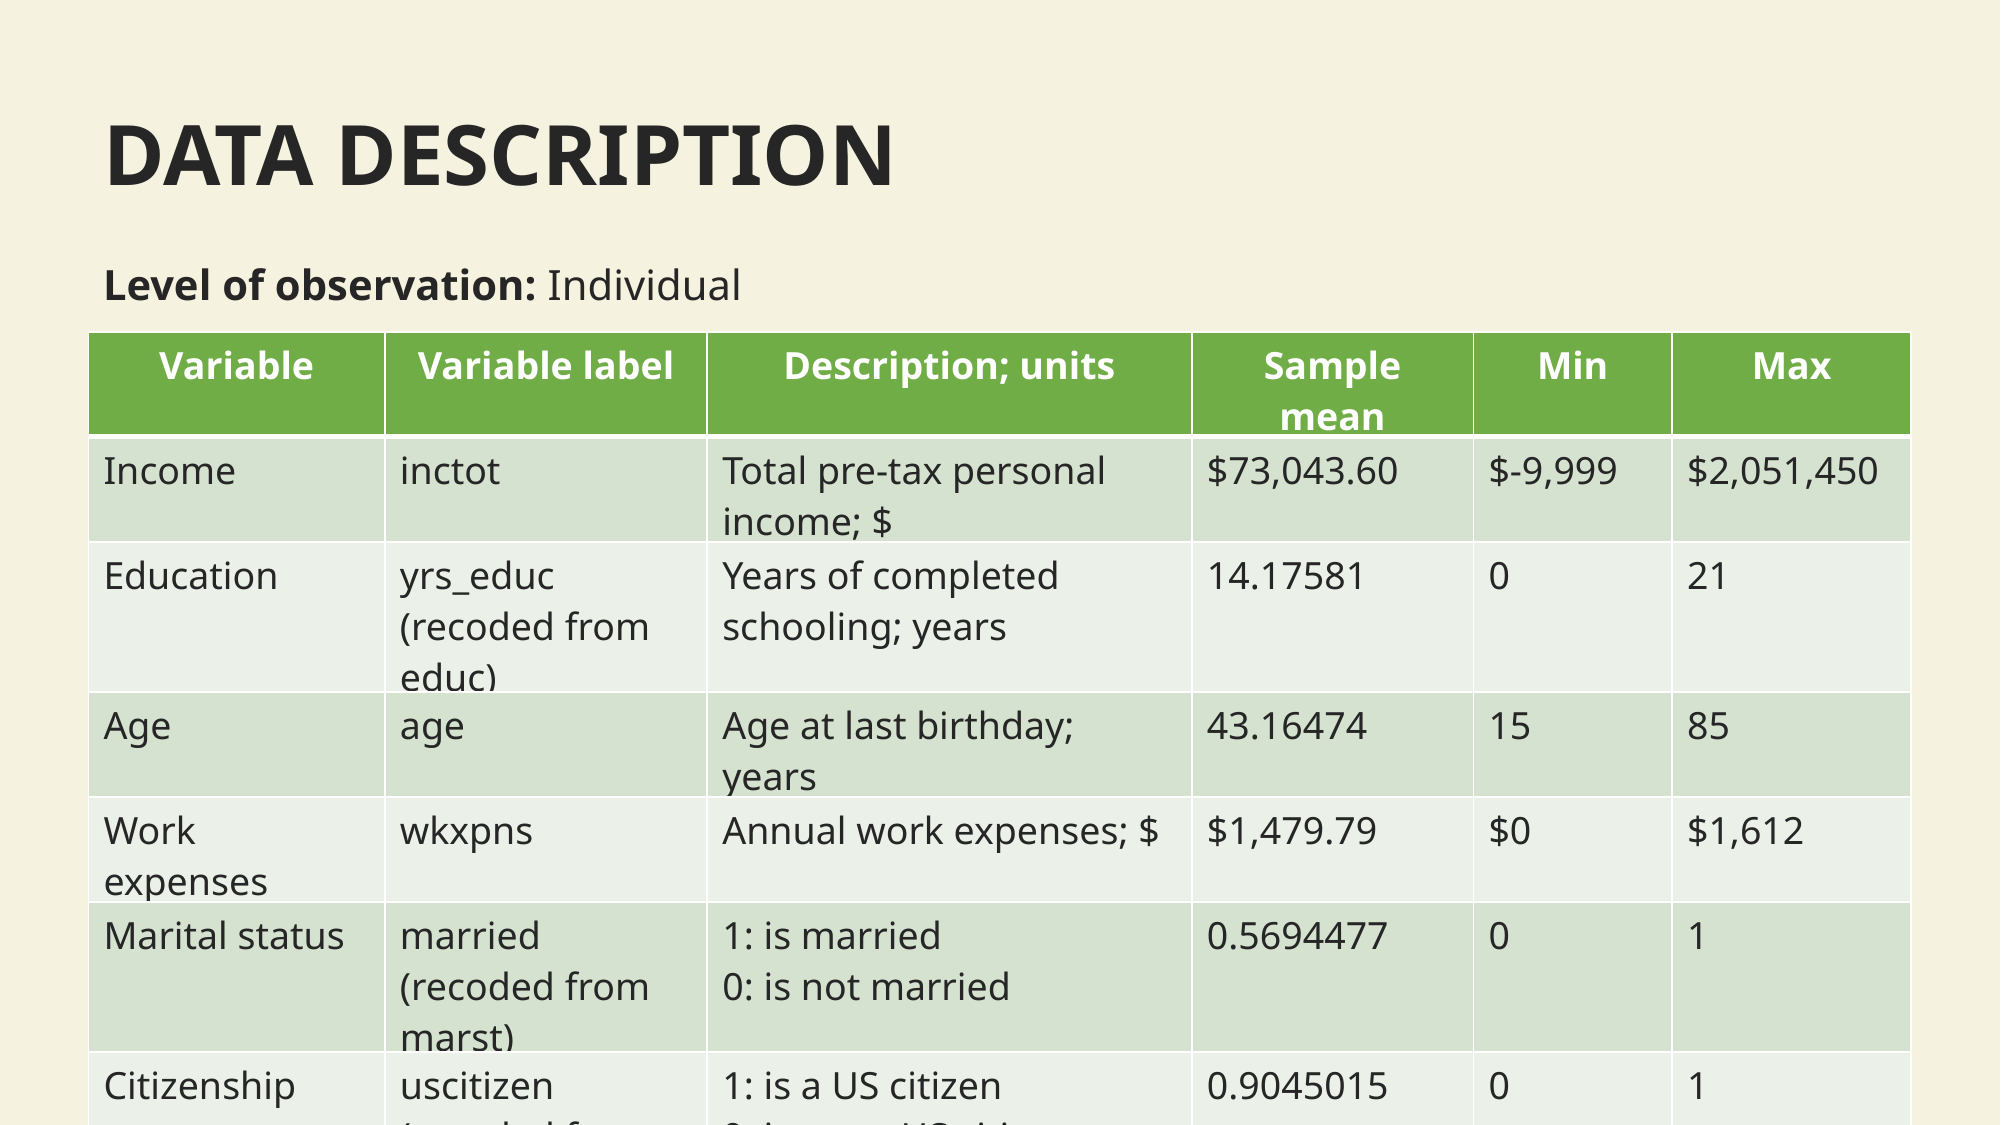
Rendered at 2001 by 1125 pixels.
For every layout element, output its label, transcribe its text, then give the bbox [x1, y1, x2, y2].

table_cell yrs_educ (recoded from educ) [386, 543, 706, 691]
table_cell $1,612 [1673, 798, 1910, 901]
text_box DATA DESCRIPTION [88, 90, 1912, 209]
table_header Sample mean [1193, 333, 1473, 434]
table_cell $73,043.60 [1193, 439, 1473, 541]
table_header Min [1474, 333, 1671, 434]
table_cell Age [89, 693, 384, 796]
table_cell Annual work expenses; $ [708, 798, 1191, 901]
table_header Variable label [386, 333, 706, 434]
table_cell Years of completed schooling; years [708, 543, 1191, 691]
table_cell Total pre-tax personal income; $ [708, 439, 1191, 541]
table_cell 21 [1673, 543, 1910, 691]
table_cell $2,051,450 [1673, 439, 1910, 541]
table_cell Citizenship status [89, 1053, 384, 1125]
table_cell 0 [1474, 543, 1671, 691]
table_cell 85 [1673, 693, 1910, 796]
table_cell age [386, 693, 706, 796]
table_cell 0 [1474, 903, 1671, 1051]
table_cell 1: is a US citizen 0: is not a US citizen [708, 1053, 1191, 1125]
table_cell Age at last birthday; years [708, 693, 1191, 796]
table_cell Education [89, 543, 384, 691]
table_cell 1 [1673, 903, 1910, 1051]
table_cell Income [89, 439, 384, 541]
table_cell 0 [1474, 1053, 1671, 1125]
table_cell $1,479.79 [1193, 798, 1473, 901]
table_cell 14.17581 [1193, 543, 1473, 691]
table_cell married (recoded from marst) [386, 903, 706, 1051]
table_cell Work expenses [89, 798, 384, 901]
table_cell inctot [386, 439, 706, 541]
table_header Description; units [708, 333, 1191, 434]
table_header Variable [89, 333, 384, 434]
table_cell 43.16474 [1193, 693, 1473, 796]
table_cell 0.5694477 [1193, 903, 1473, 1051]
table_cell 0.9045015 [1193, 1053, 1473, 1125]
table_cell Marital status [89, 903, 384, 1051]
table_cell $-9,999 [1474, 439, 1671, 541]
table_cell 1: is married 0: is not married [708, 903, 1191, 1051]
table_cell wkxpns [386, 798, 706, 901]
table_header Max [1673, 333, 1910, 434]
table_cell uscitizen (recoded from citizen) [386, 1053, 706, 1125]
table_cell 15 [1474, 693, 1671, 796]
table_cell 1 [1673, 1053, 1910, 1125]
table_cell $0 [1474, 798, 1671, 901]
text_box Level of observation: Individual [88, 251, 1912, 316]
